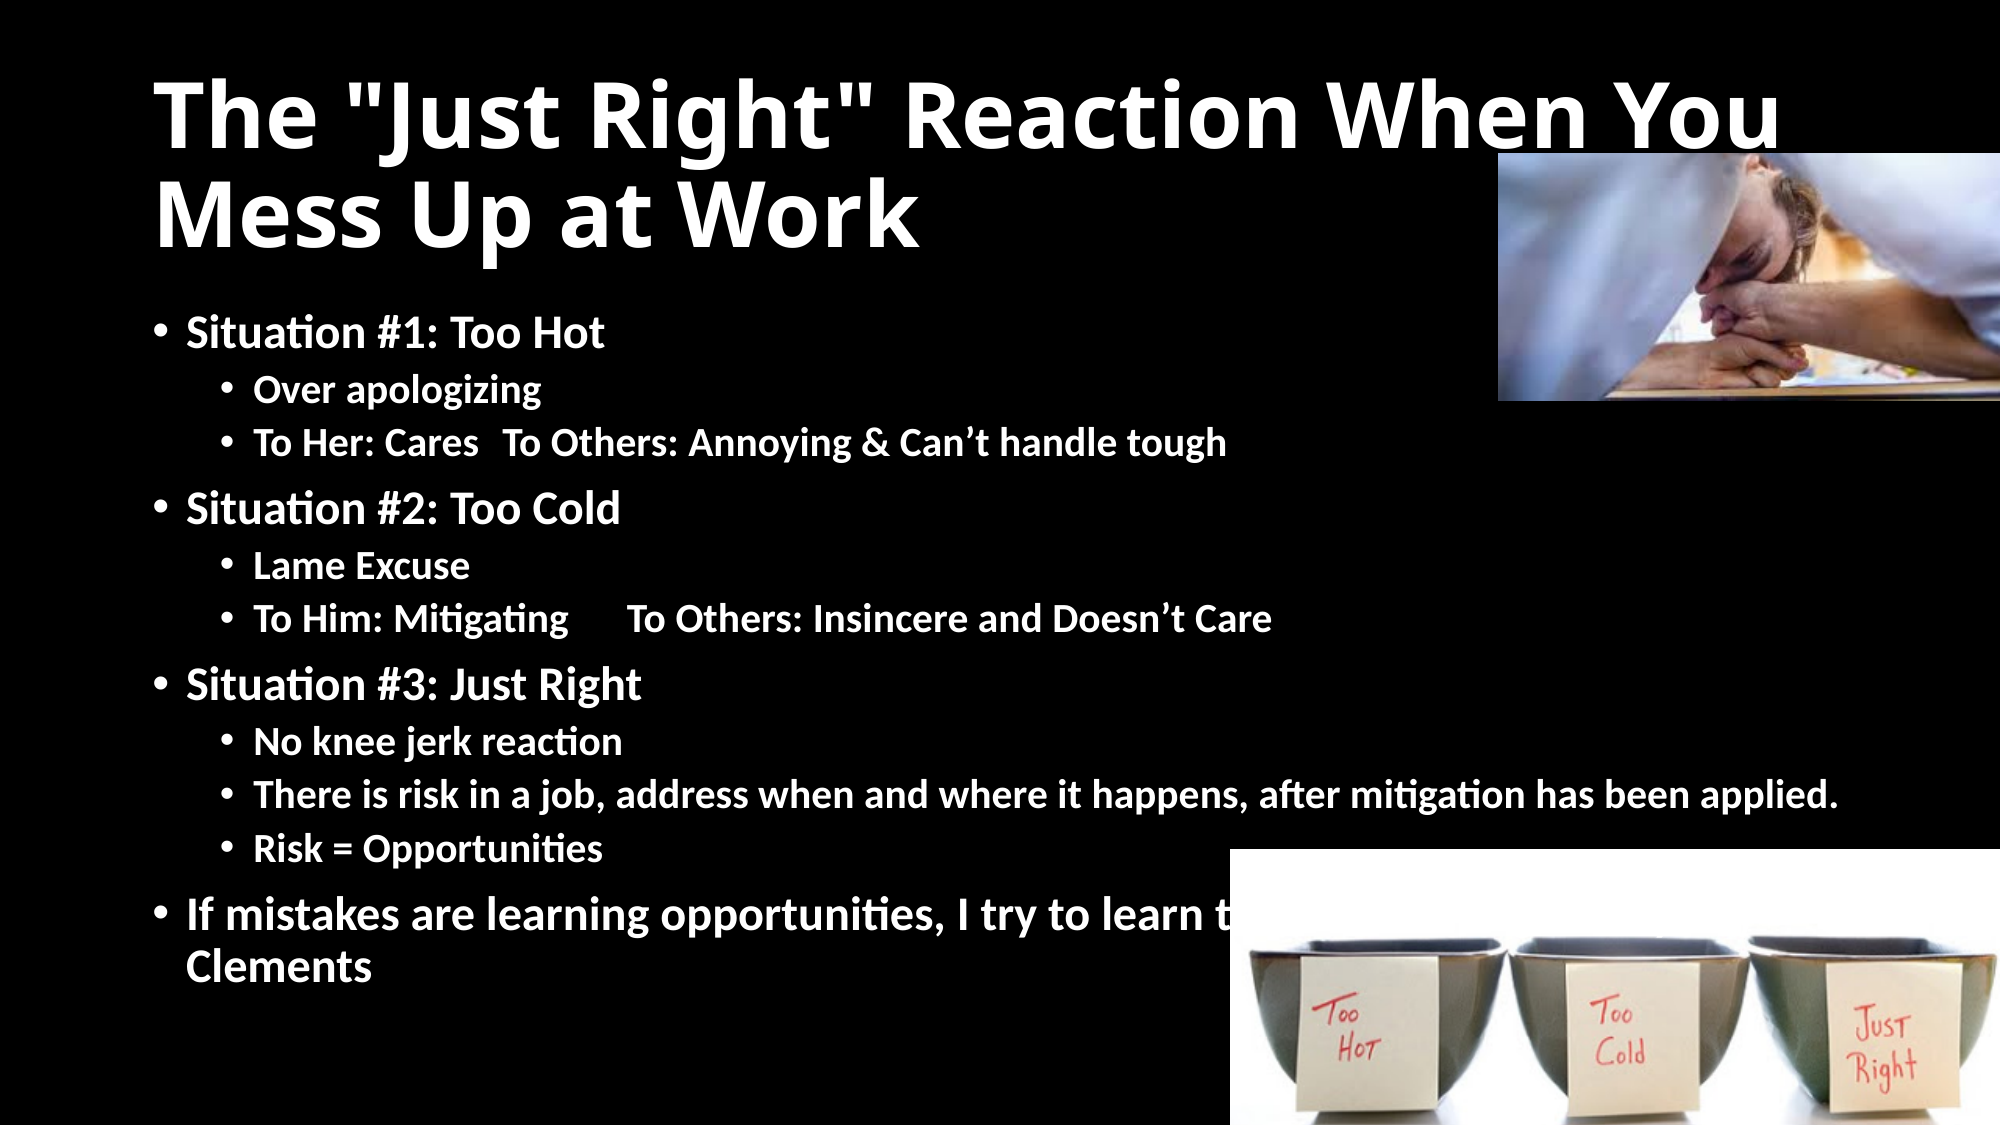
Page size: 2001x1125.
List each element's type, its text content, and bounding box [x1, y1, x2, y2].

title The "Just Right" Reaction When You Mess Up at Work [137, 59, 1863, 278]
picture [1498, 153, 2000, 401]
picture [1229, 849, 2000, 1125]
list Situation #1: Too Hot Over apologizing To Her: Cares To Others: Annoying & Can’t handle tough Situation #2: Too Cold Lame Excuse To Him: Mitigating To Others: Insincere and Doesn’t Care Situation #3: Just Right No knee jerk reaction There is risk in a job, address when and where it happens, after mitigation has been applied. Risk = Opportunities If mistakes are learning opportunities, I try to learn three new things every day - Clements [137, 299, 1863, 1014]
